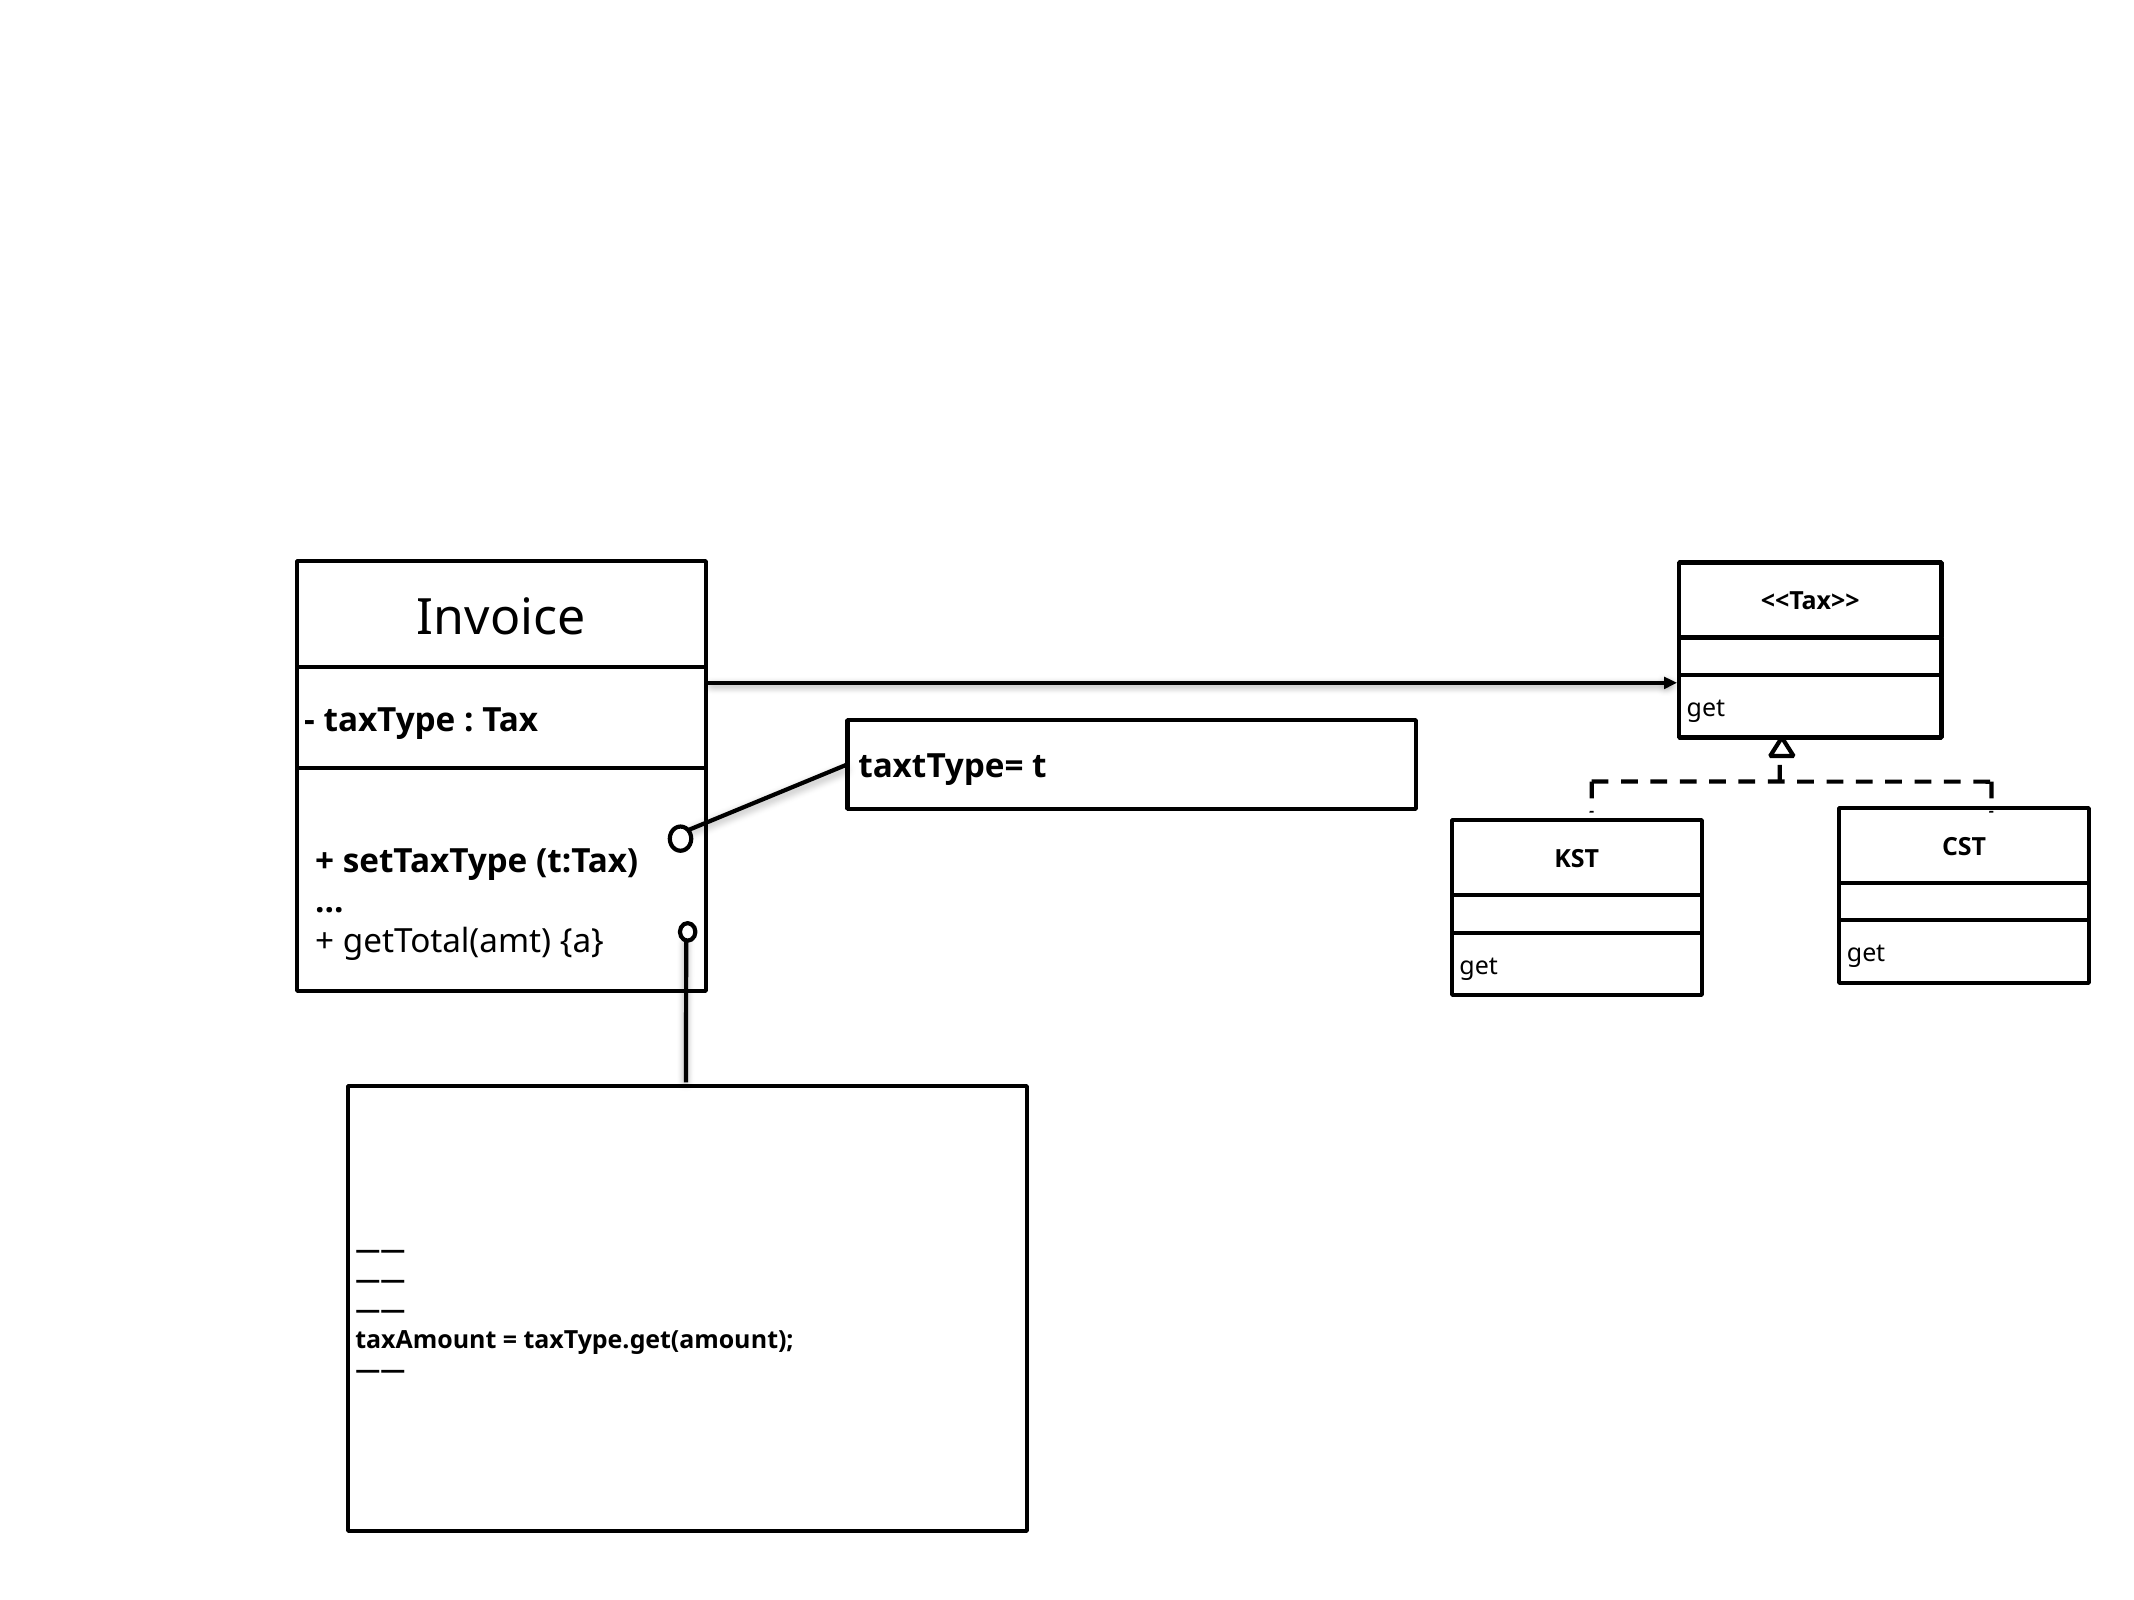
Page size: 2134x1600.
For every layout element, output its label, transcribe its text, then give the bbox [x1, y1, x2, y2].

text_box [1839, 807, 2090, 984]
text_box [669, 719, 1417, 851]
text_box —— —— —— taxAmount = taxType.get(amount); —— [347, 1086, 1028, 1532]
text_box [679, 922, 696, 1083]
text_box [1451, 820, 1702, 996]
text_box [713, 676, 1674, 690]
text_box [1591, 737, 1992, 813]
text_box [296, 560, 706, 1011]
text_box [1678, 562, 1942, 738]
